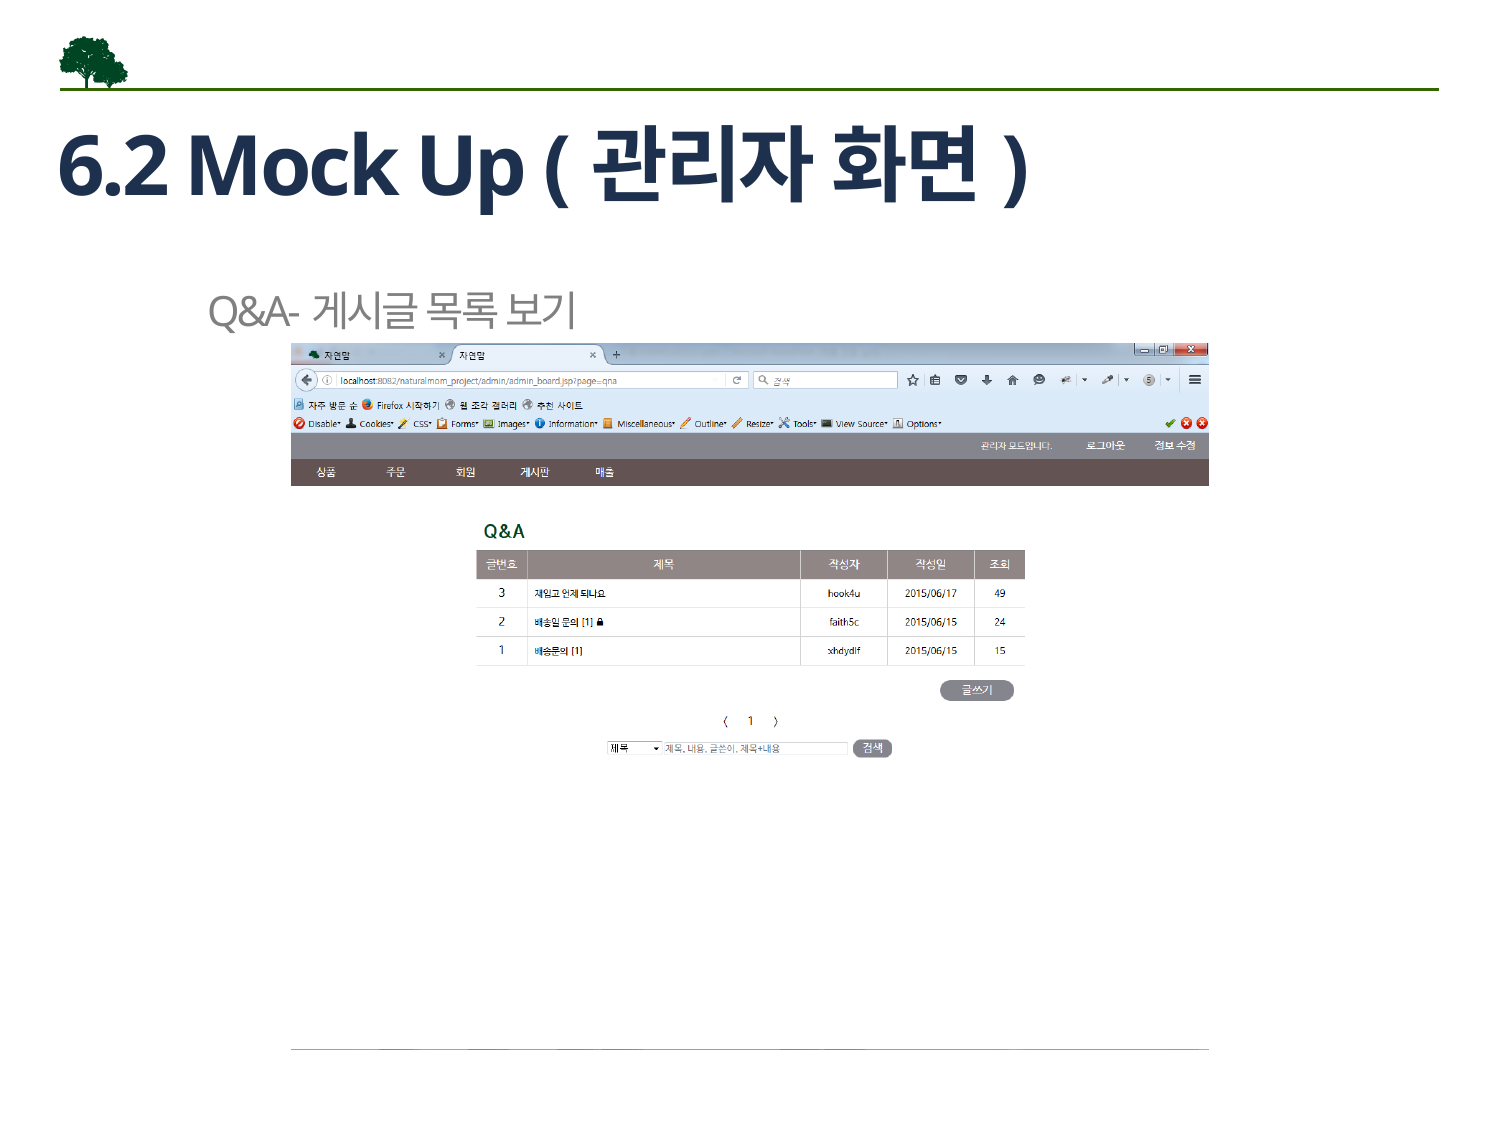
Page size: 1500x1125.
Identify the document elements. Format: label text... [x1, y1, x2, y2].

picture [291, 343, 1209, 1050]
text_box Q&A-게시글 목록 보기 [192, 274, 1222, 344]
text_box 6.2 Mock Up (관리자 화면) [42, 87, 1416, 238]
picture [50, 22, 134, 87]
